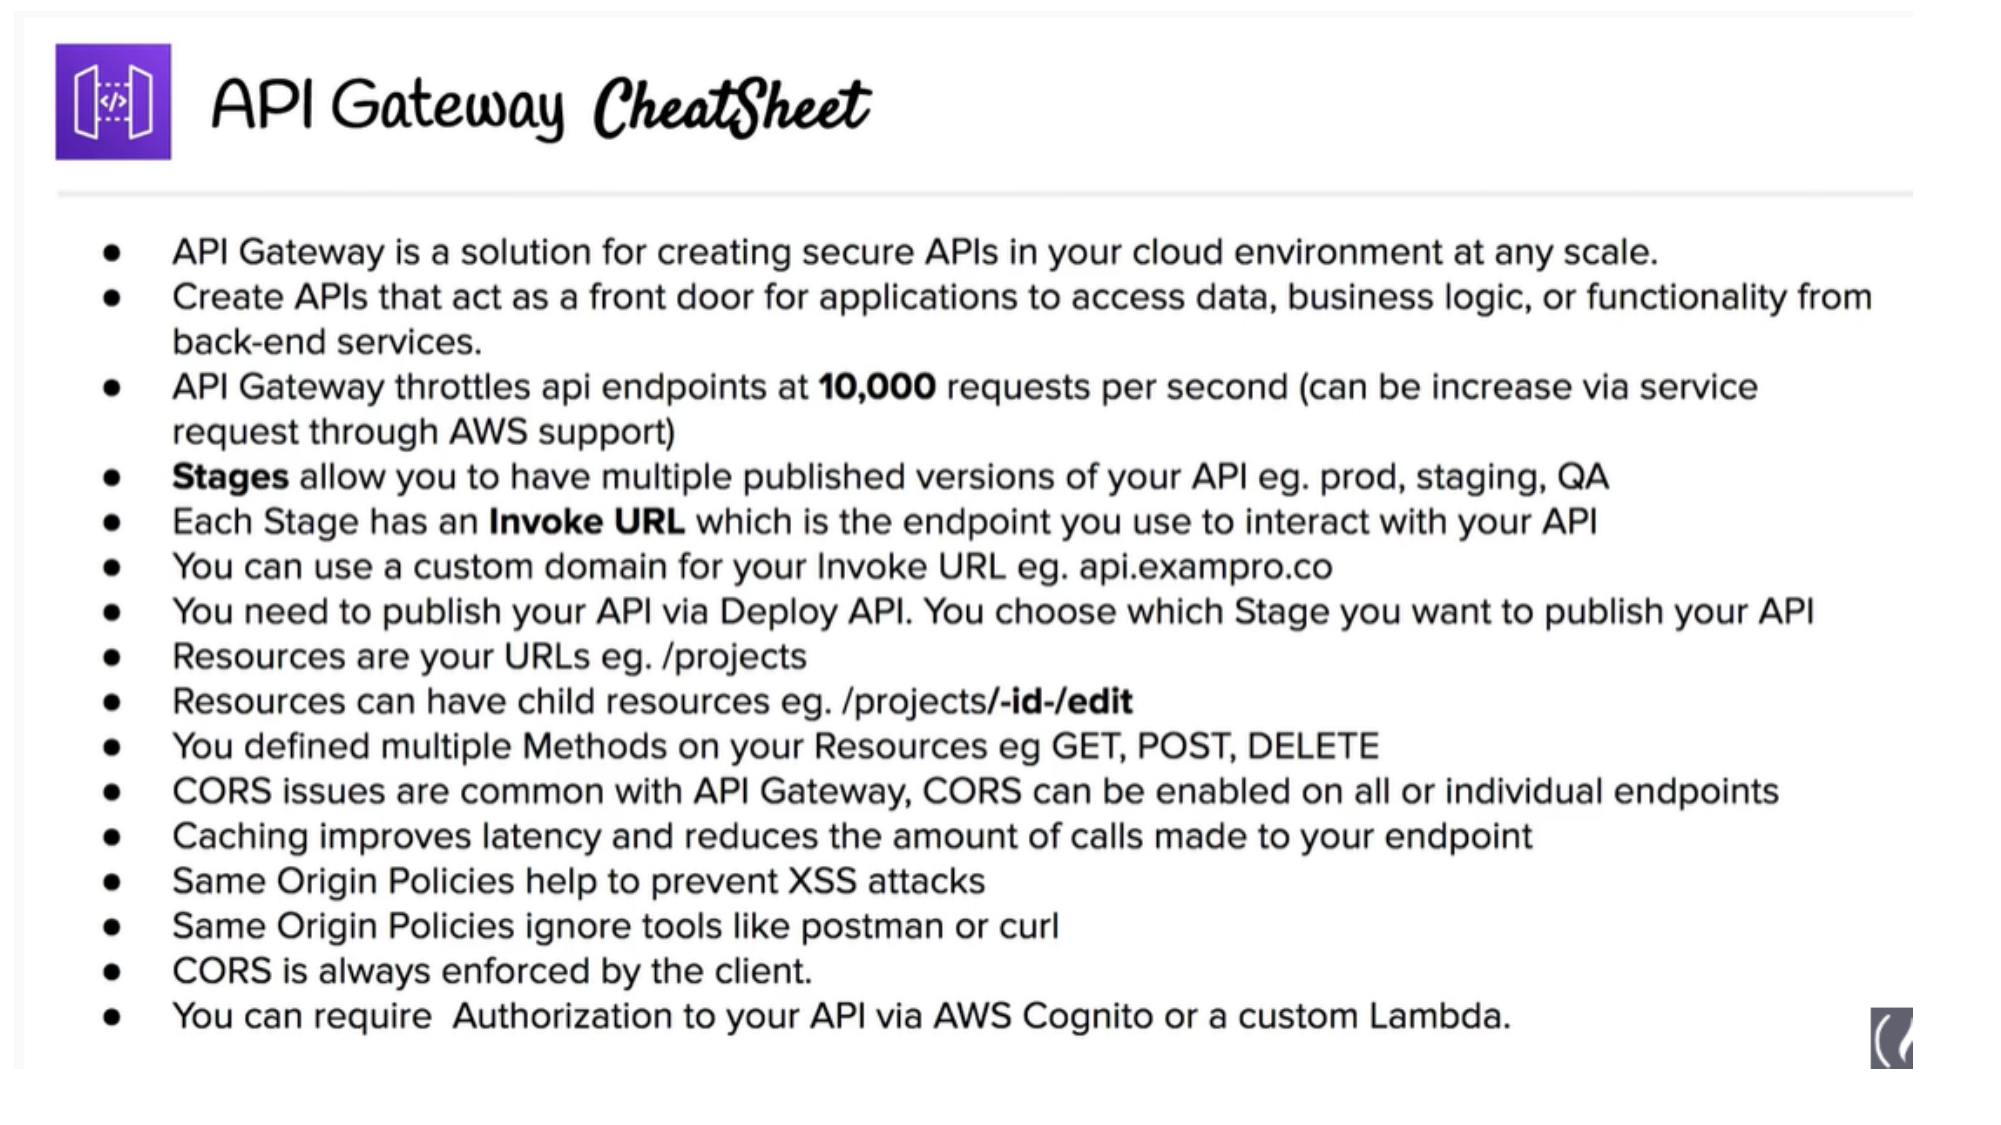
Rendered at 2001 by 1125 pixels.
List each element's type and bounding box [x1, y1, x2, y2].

picture [14, 11, 1913, 1069]
